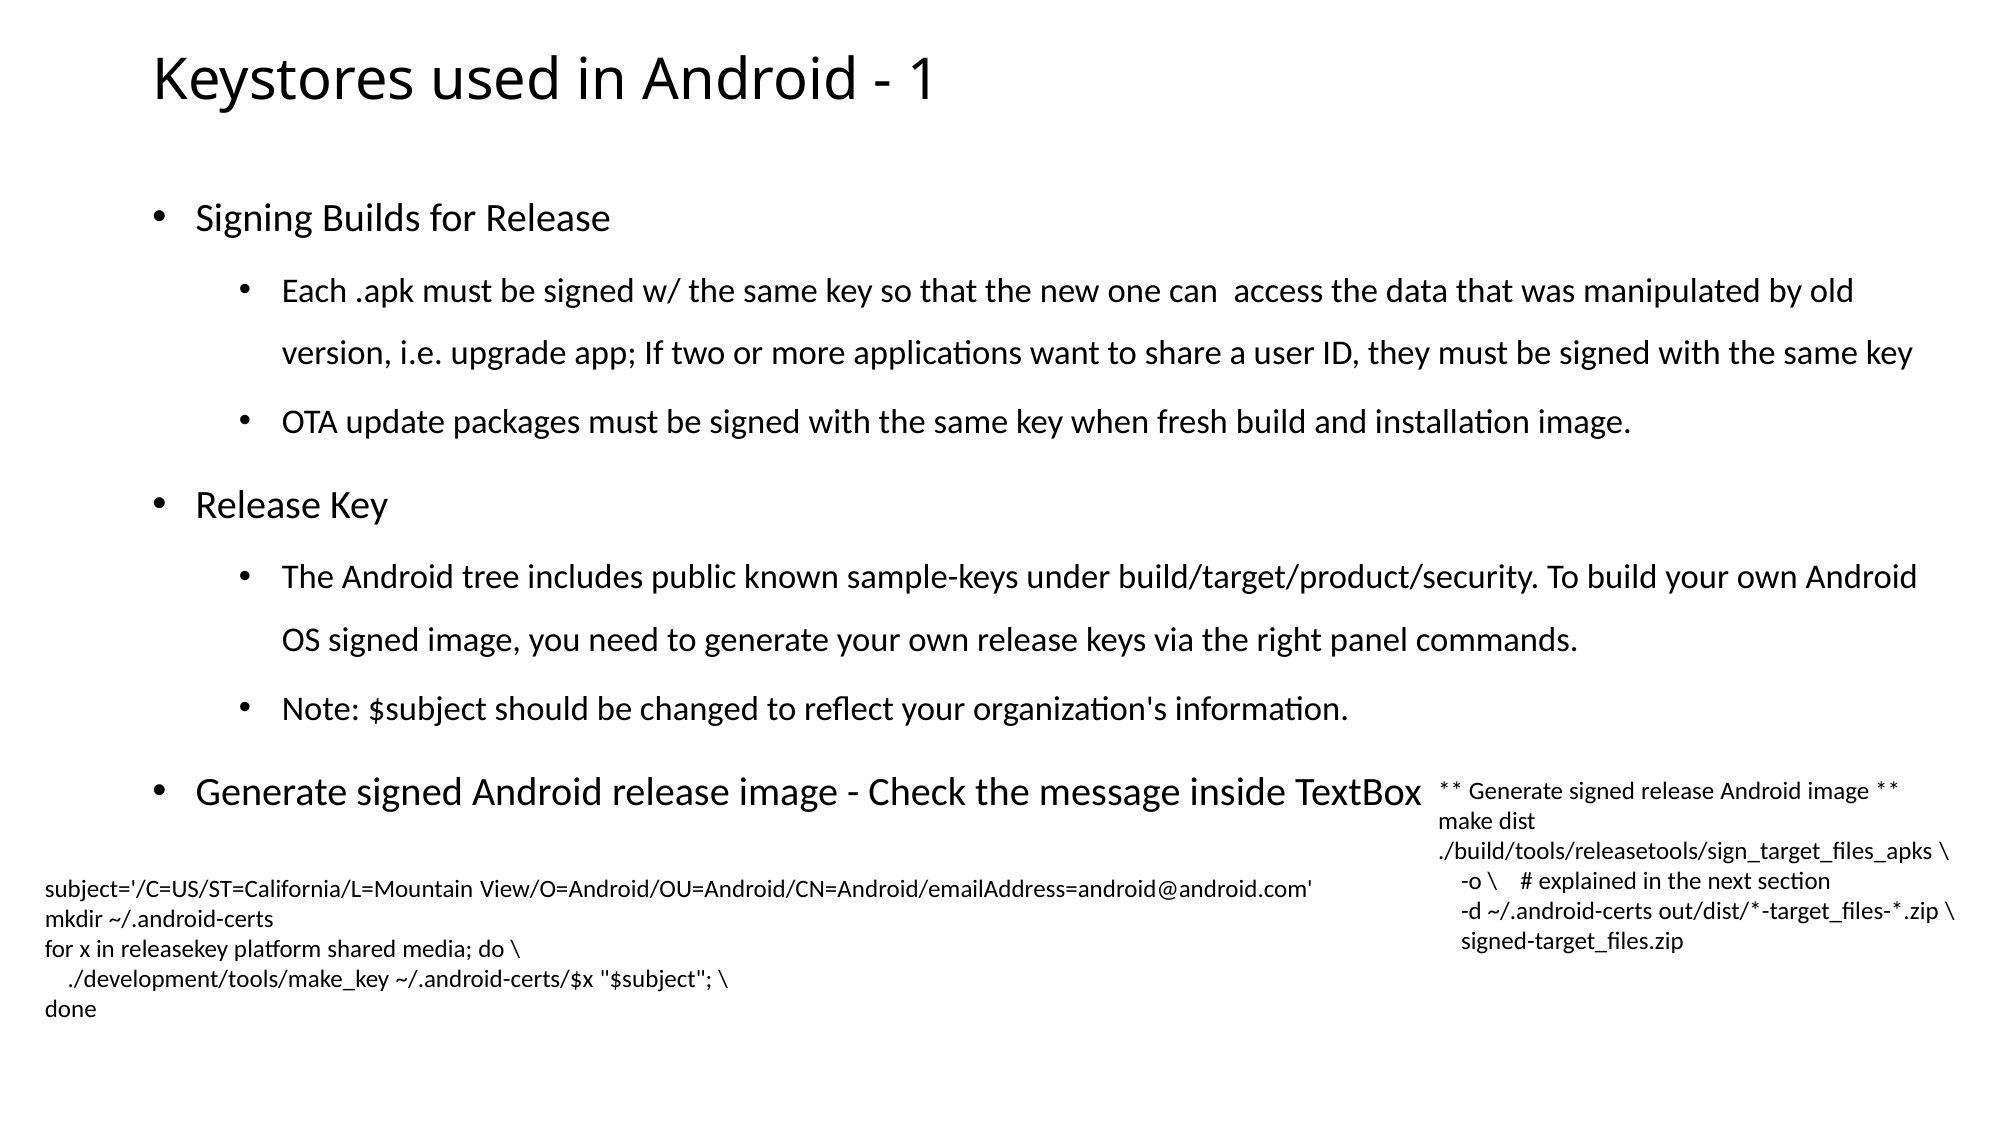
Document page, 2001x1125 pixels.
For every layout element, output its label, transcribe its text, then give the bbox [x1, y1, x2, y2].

text_box subject='/C=US/ST=California/L=Mountain View/O=Android/OU=Android/CN=Android/emailAddress=android@android.com' mkdir ~/.android-certs for x in releasekey platform shared media; do \ ./development/tools/make_key ~/.android-certs/$x "$subject"; \ done [29, 865, 1439, 1060]
list Signing Builds for Release Each .apk must be signed w/ the same key so that the new one can access the data that was manipulated by old version, i.e. upgrade app; If two or more applications want to share a user ID, they must be signed with the same key OTA update packages must be signed with the same key when fresh build and installation image. Release Key The Android tree includes public known sample-keys under build/target/product/security. To build your own Android OS signed image, you need to generate your own release keys via the right panel commands. Note: $subject should be changed to reflect your organization's information. Generate signed Android release image - Check the message inside TextBox [137, 159, 1935, 835]
title Keystores used in Android - 1 [137, 42, 1863, 121]
text_box ** Generate signed release Android image ** make dist ./build/tools/releasetools/sign_target_files_apks \ -o \ # explained in the next section -d ~/.android-certs out/dist/*-target_files-*.zip \ signed-target_files.zip [1423, 767, 1971, 962]
